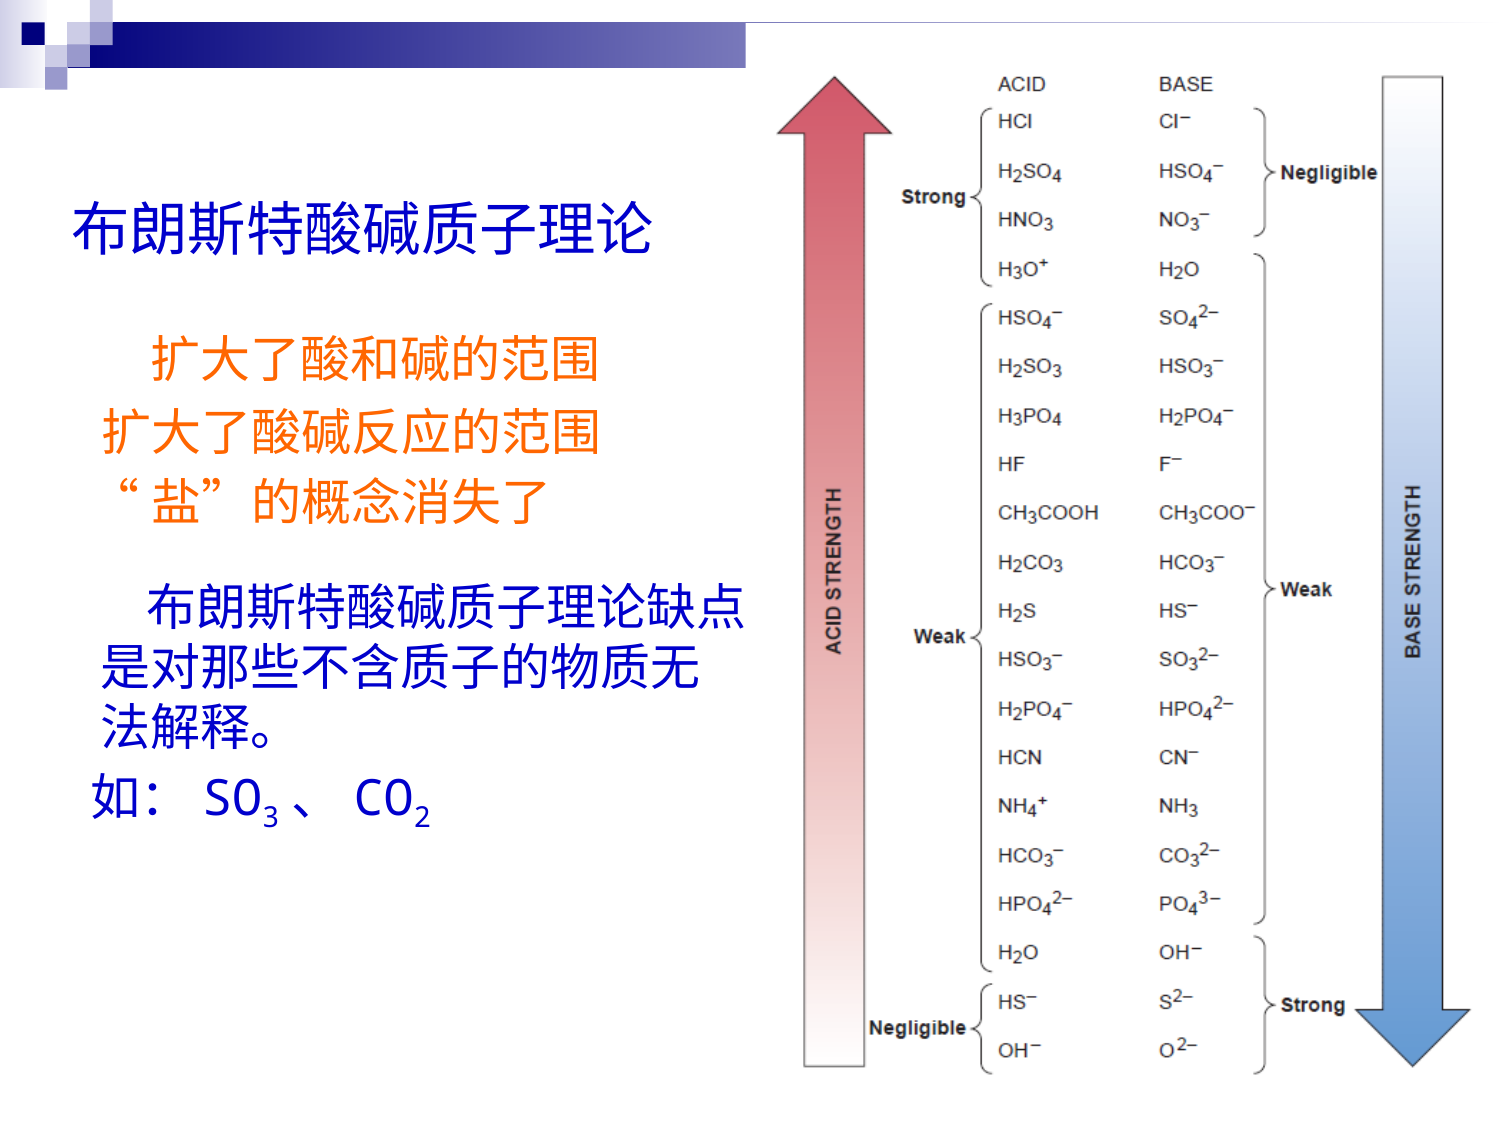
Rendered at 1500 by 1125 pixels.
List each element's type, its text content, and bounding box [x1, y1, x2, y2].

list 布朗斯特酸碱质子理论 扩大了酸和碱的范围 扩大了酸碱反应的范围 “盐”的概念消失了 布朗斯特酸碱质子理论缺点是对那些不含质子的物质无法解释。 如：SO3、CO2 [29, 184, 740, 933]
picture [745, 23, 1500, 1095]
